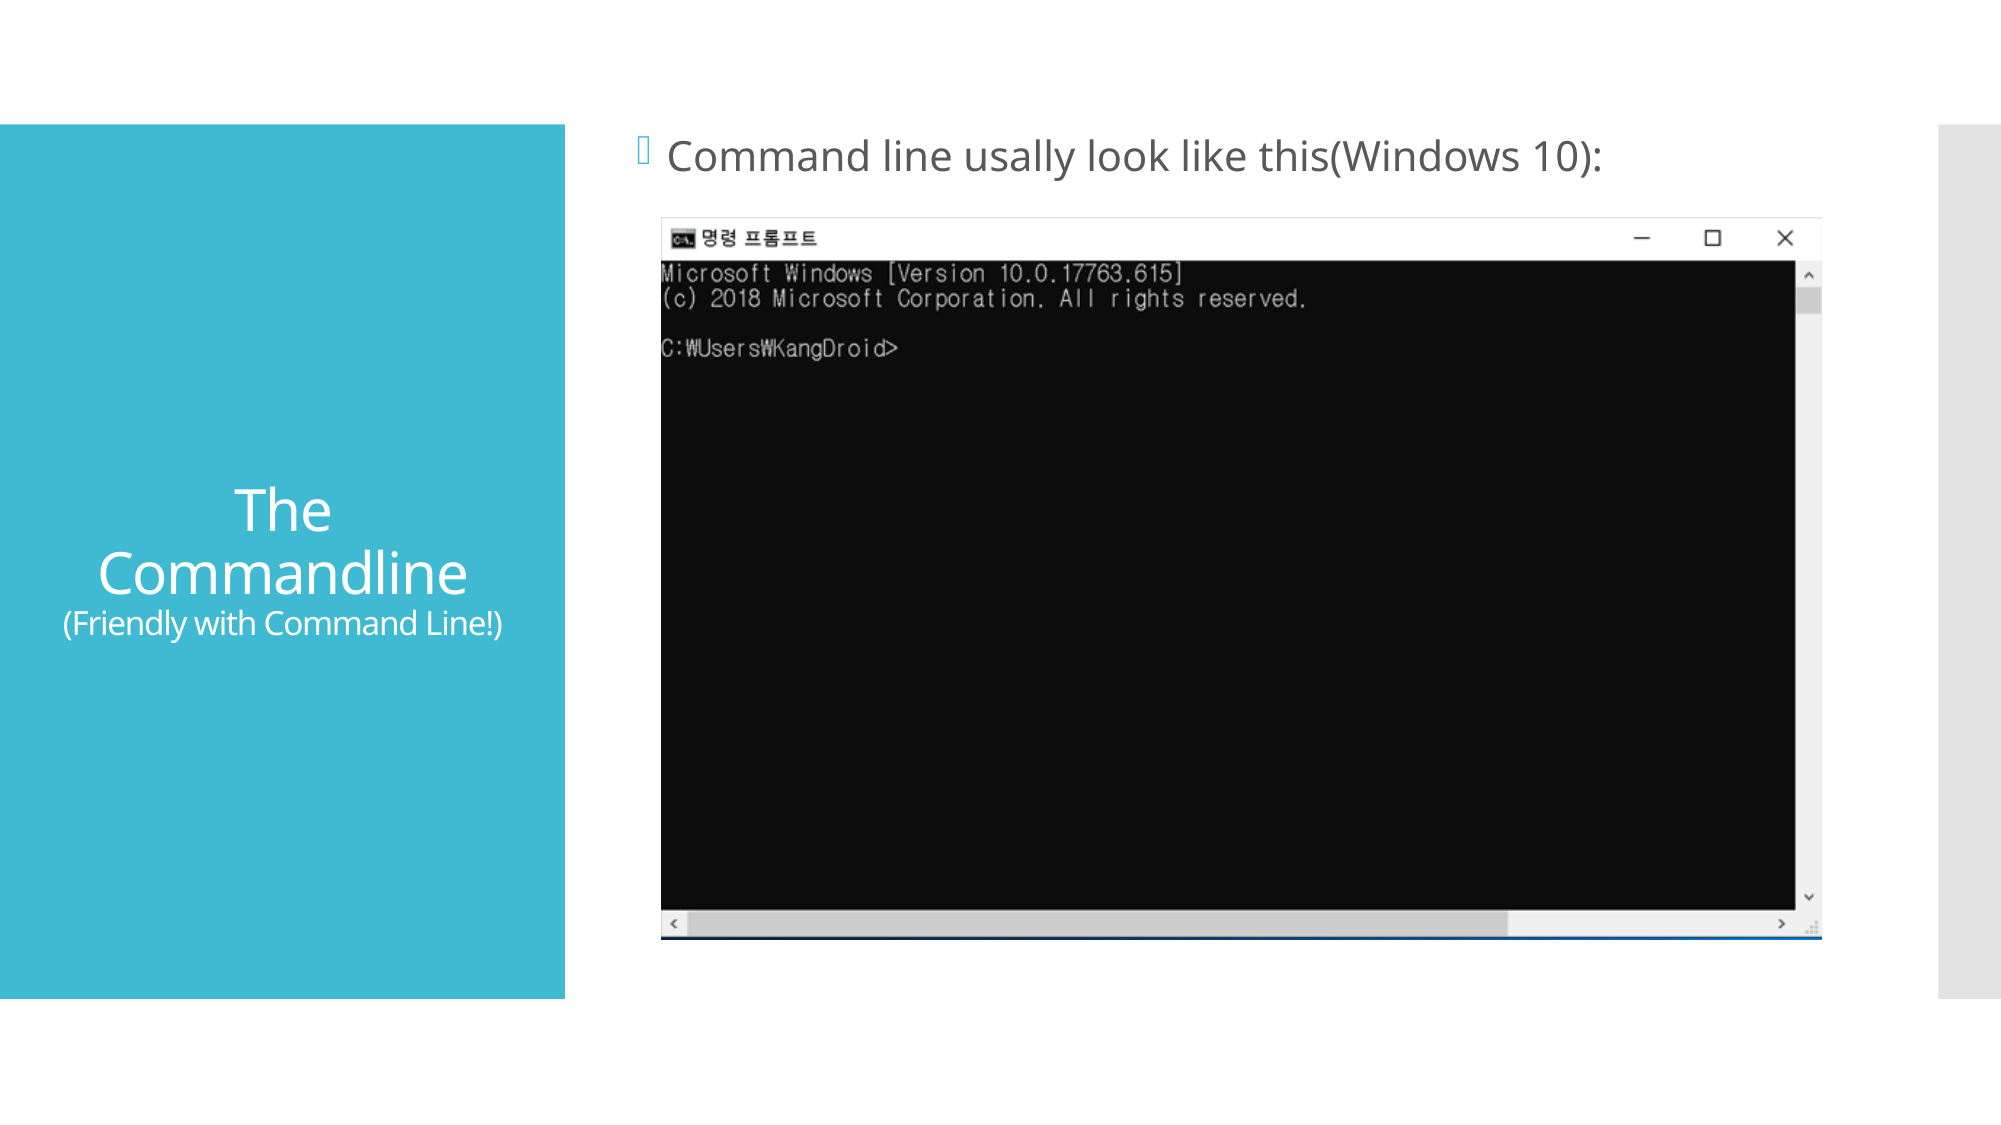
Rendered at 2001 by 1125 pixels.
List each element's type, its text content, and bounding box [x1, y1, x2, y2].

picture [660, 217, 1822, 940]
title The Commandline (Friendly with Command Line!) [41, 184, 525, 940]
list Command line usally look like this(Windows 10): [621, 99, 1822, 185]
